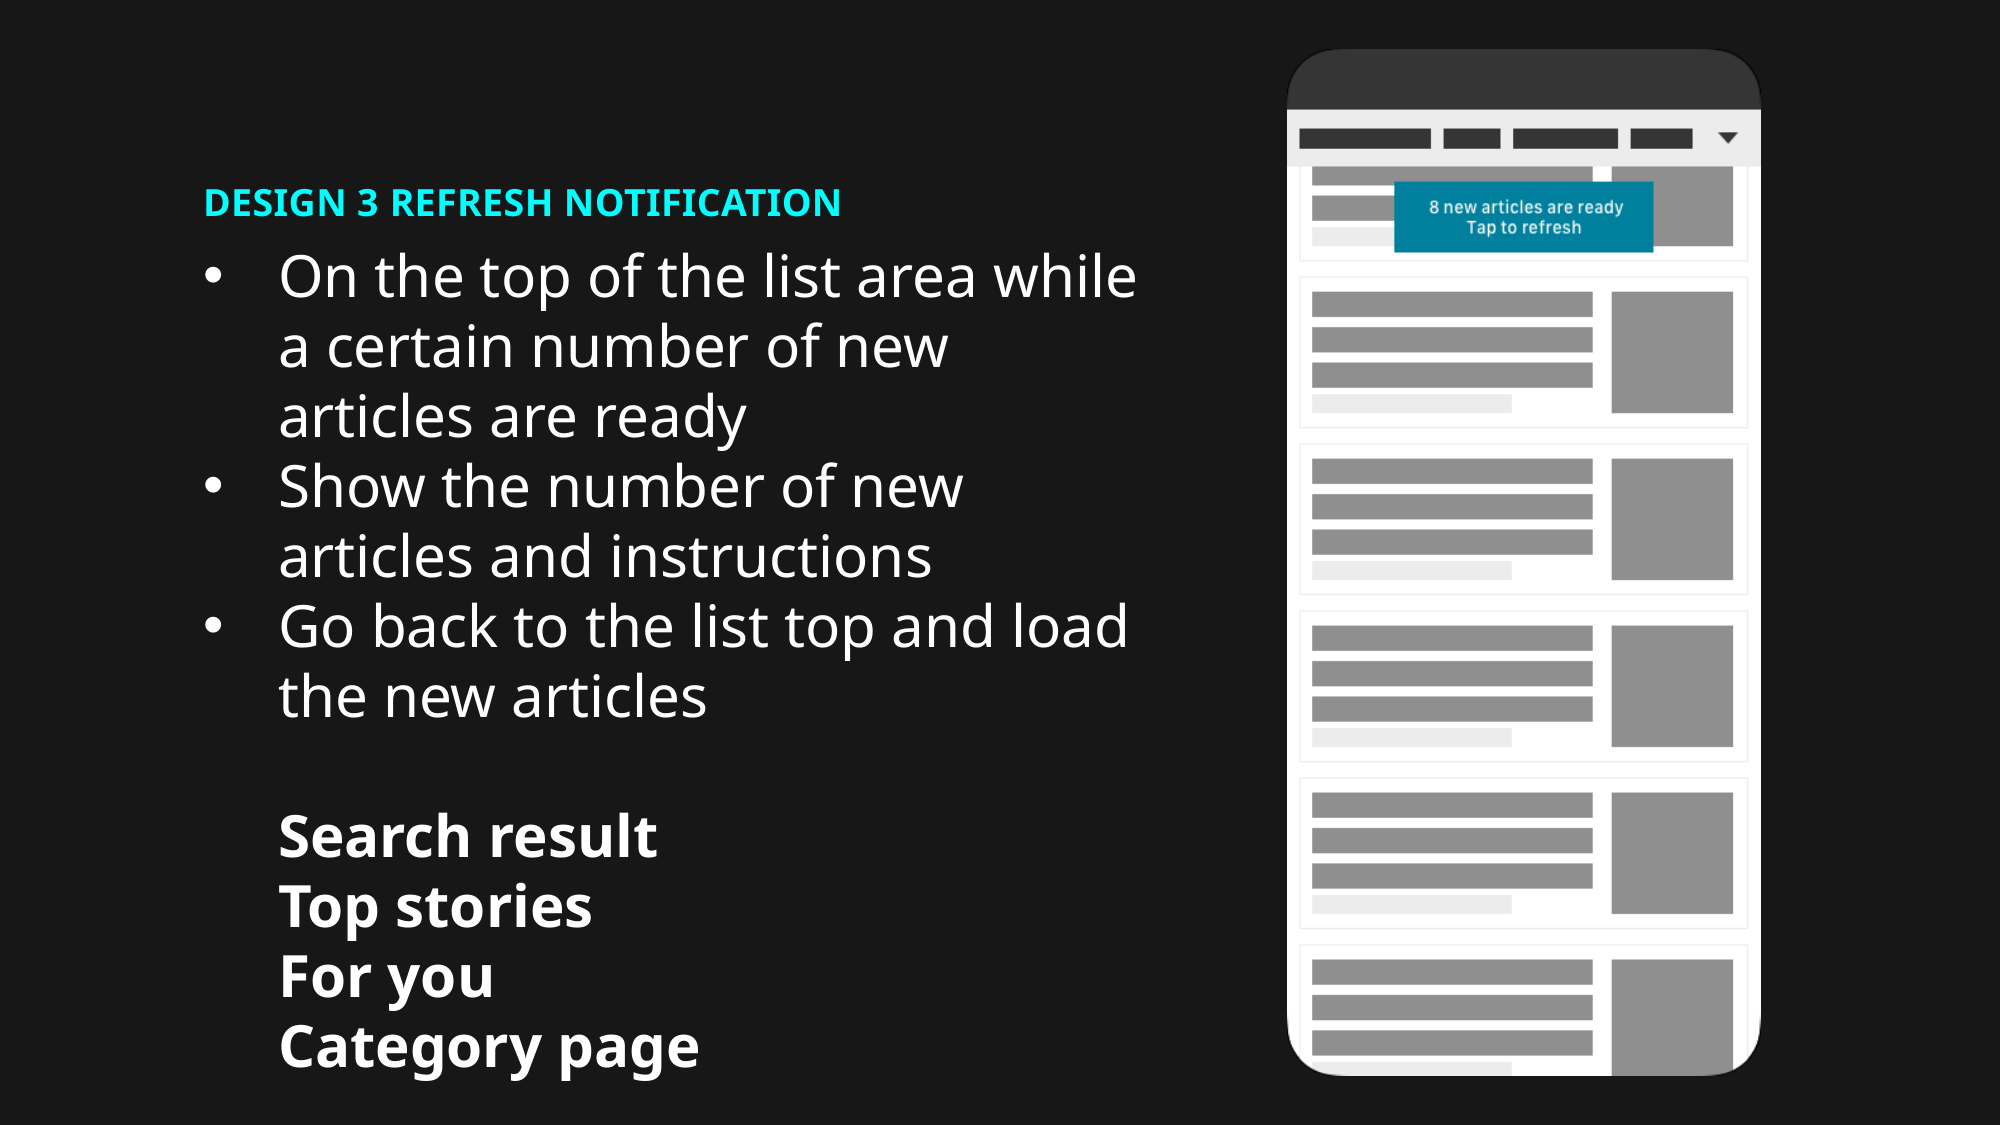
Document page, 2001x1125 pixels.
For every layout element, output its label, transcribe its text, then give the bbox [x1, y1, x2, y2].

text_box On the top of the list area while a certain number of new articles are ready Show the number of new articles and instructions Go back to the list top and load the new articles Search result Top stories For you Category page [188, 232, 1158, 1125]
picture [1287, 49, 1761, 1076]
text_box Design 3 refresh notification [188, 171, 899, 232]
